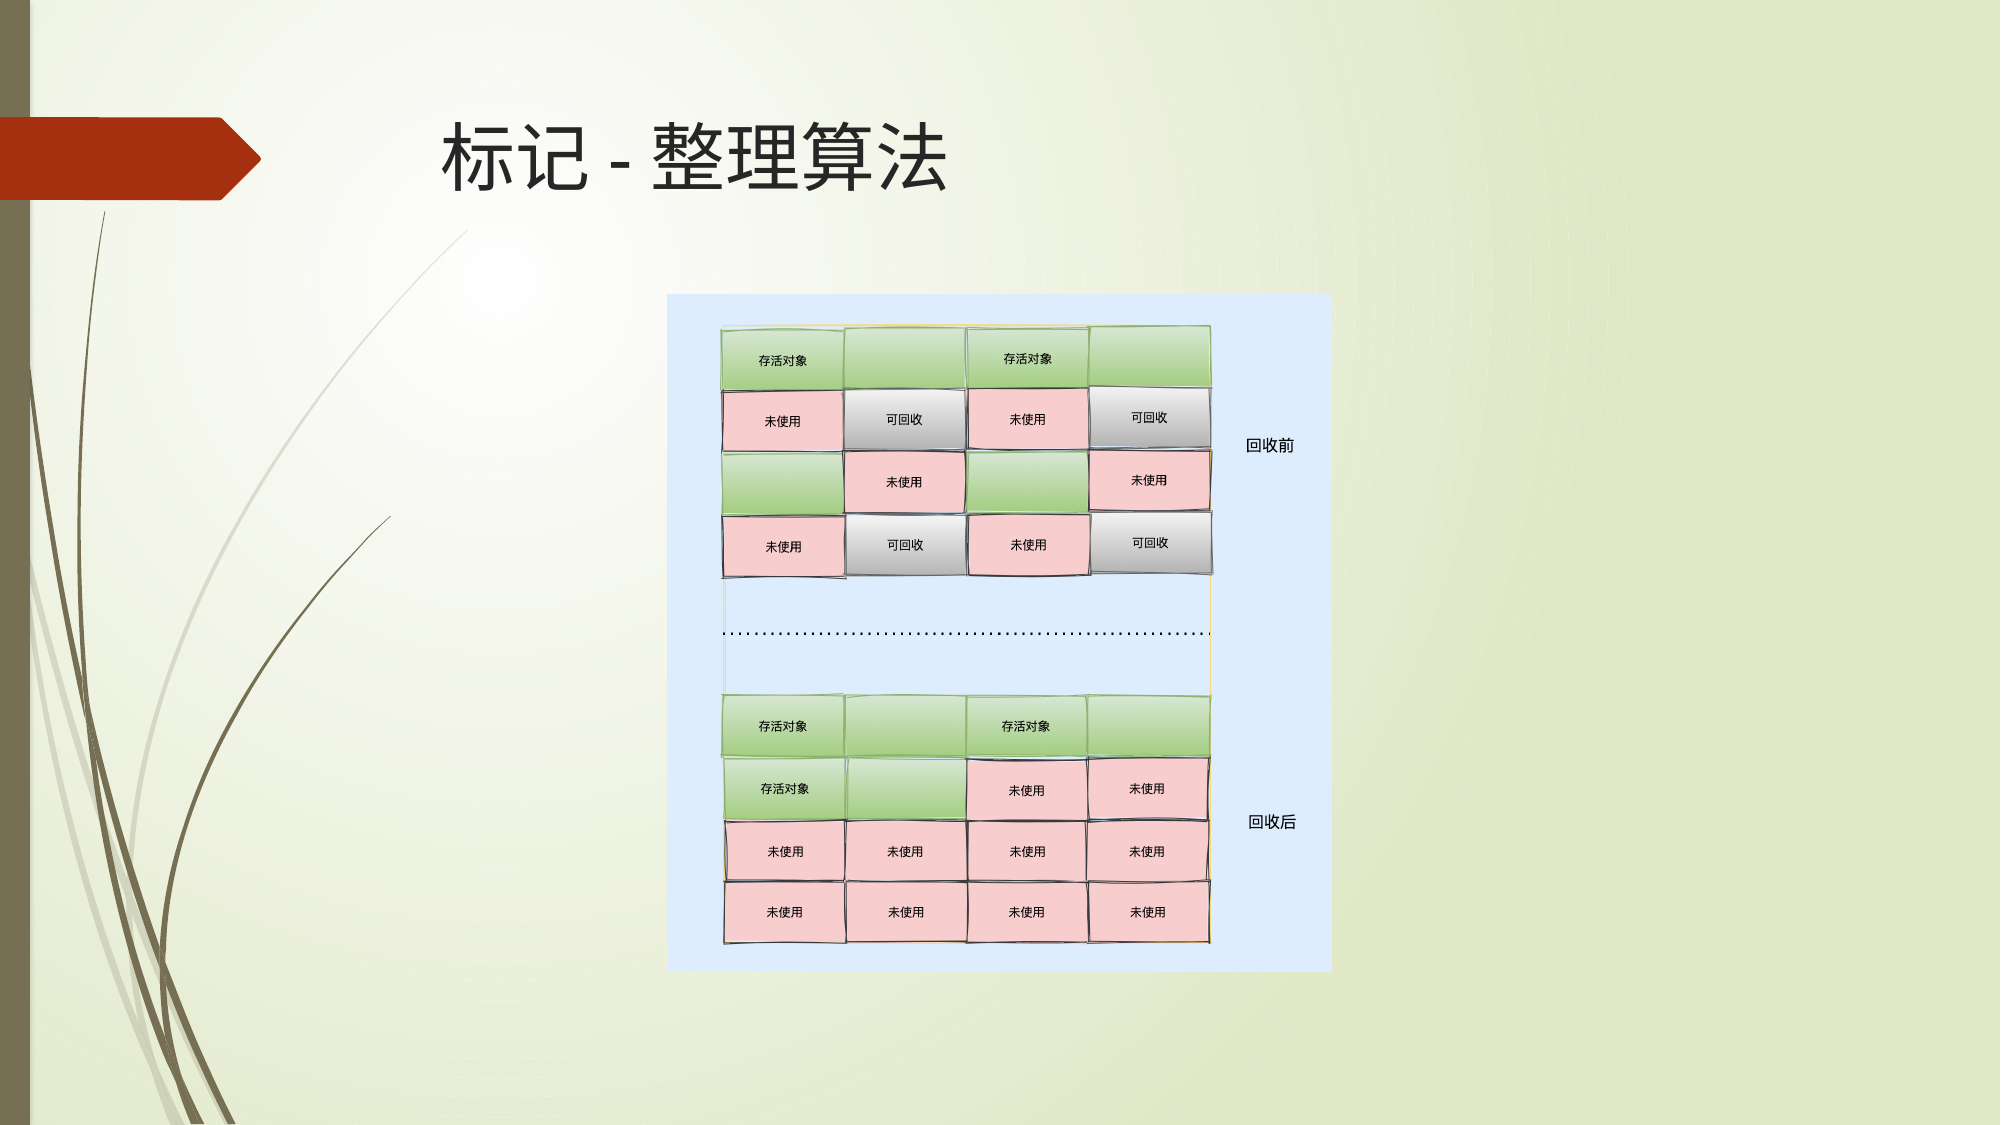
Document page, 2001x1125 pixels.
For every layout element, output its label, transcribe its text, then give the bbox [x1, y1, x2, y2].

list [667, 294, 1333, 973]
title 标记-整理算法 [425, 102, 1888, 313]
